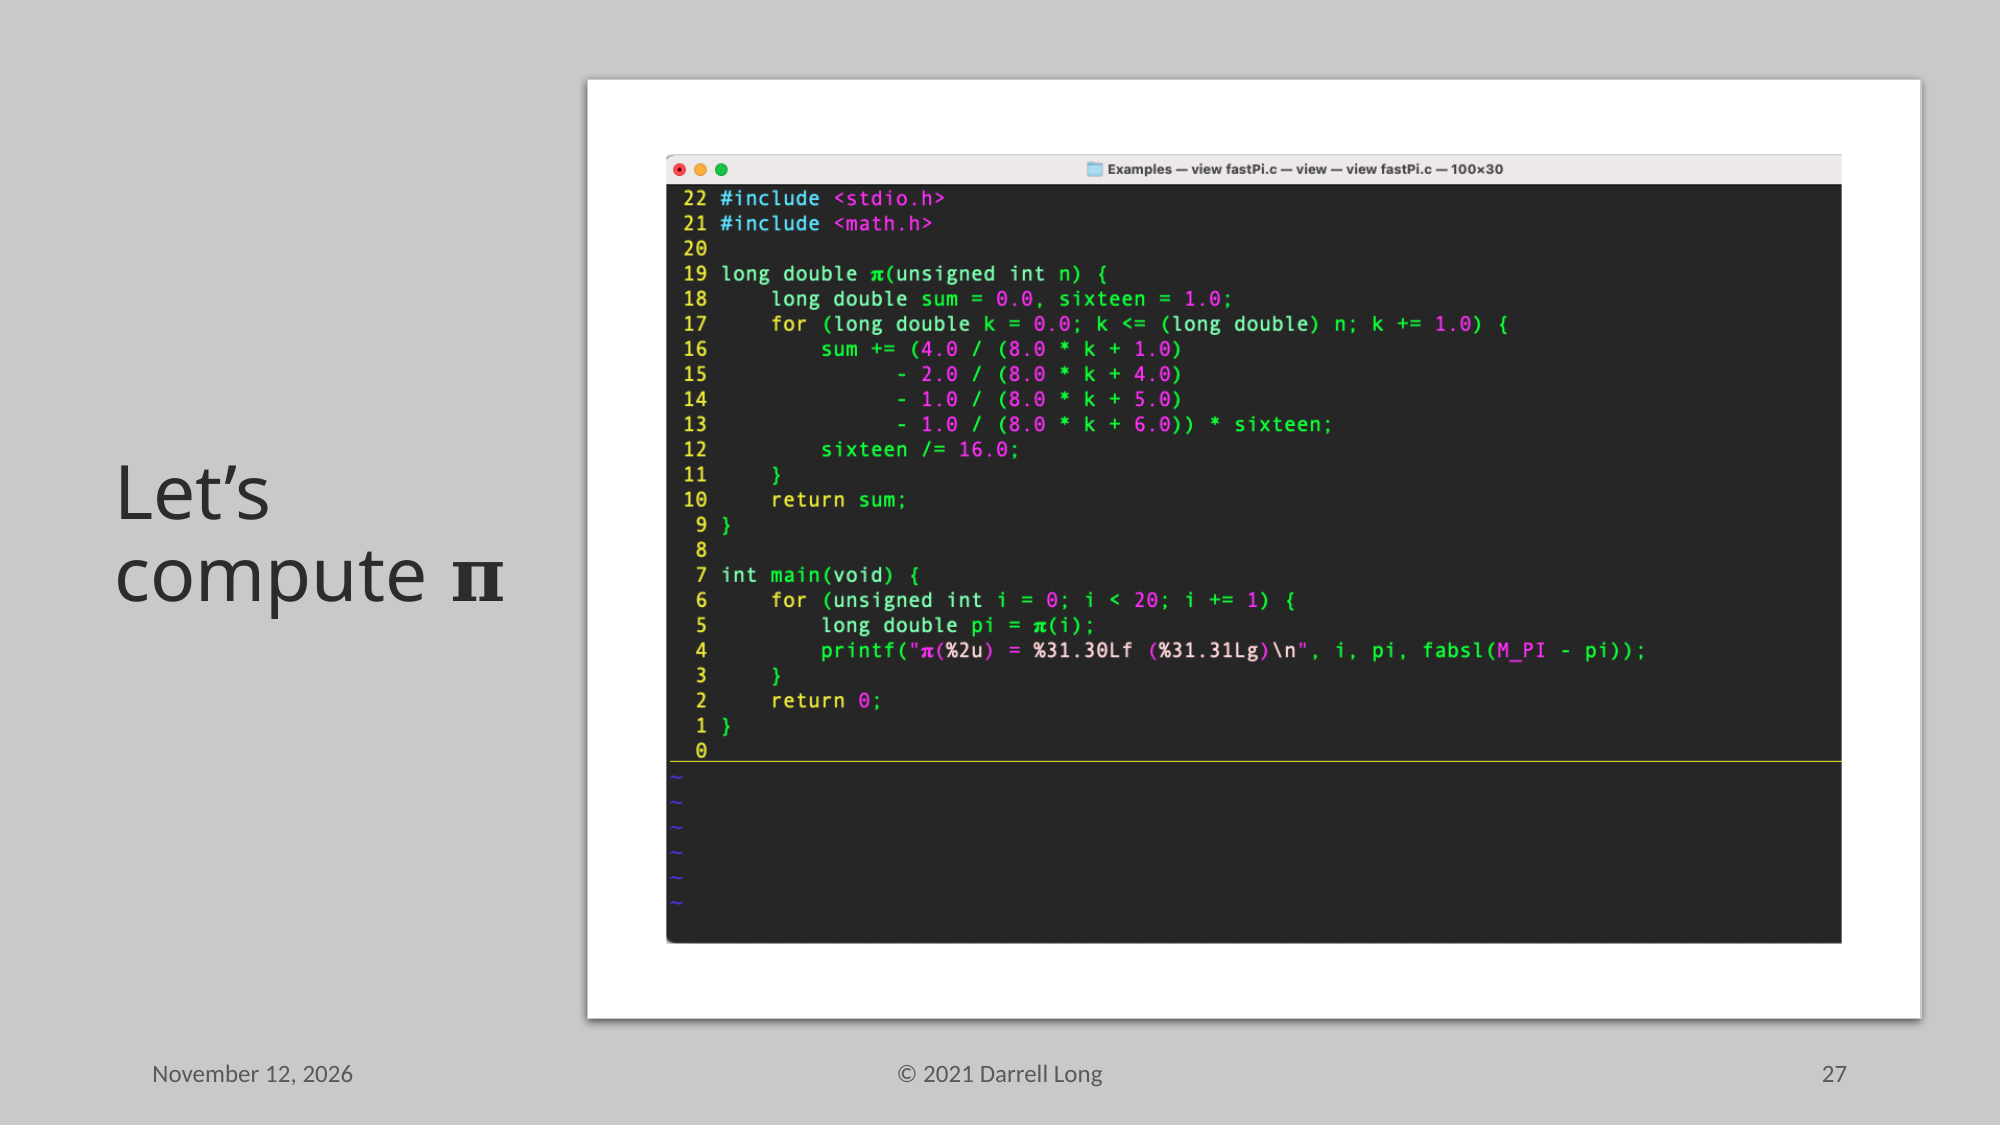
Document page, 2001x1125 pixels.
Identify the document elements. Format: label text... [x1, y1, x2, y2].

slide_number 27 [1412, 1042, 1863, 1103]
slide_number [137, 1042, 588, 1103]
title Let’s compute 𝛑 [99, 104, 527, 968]
text_box [0, 0, 2000, 1125]
footer © 2021 Darrell Long [662, 1042, 1338, 1103]
text_box [586, 78, 1922, 1019]
picture [666, 154, 1842, 944]
